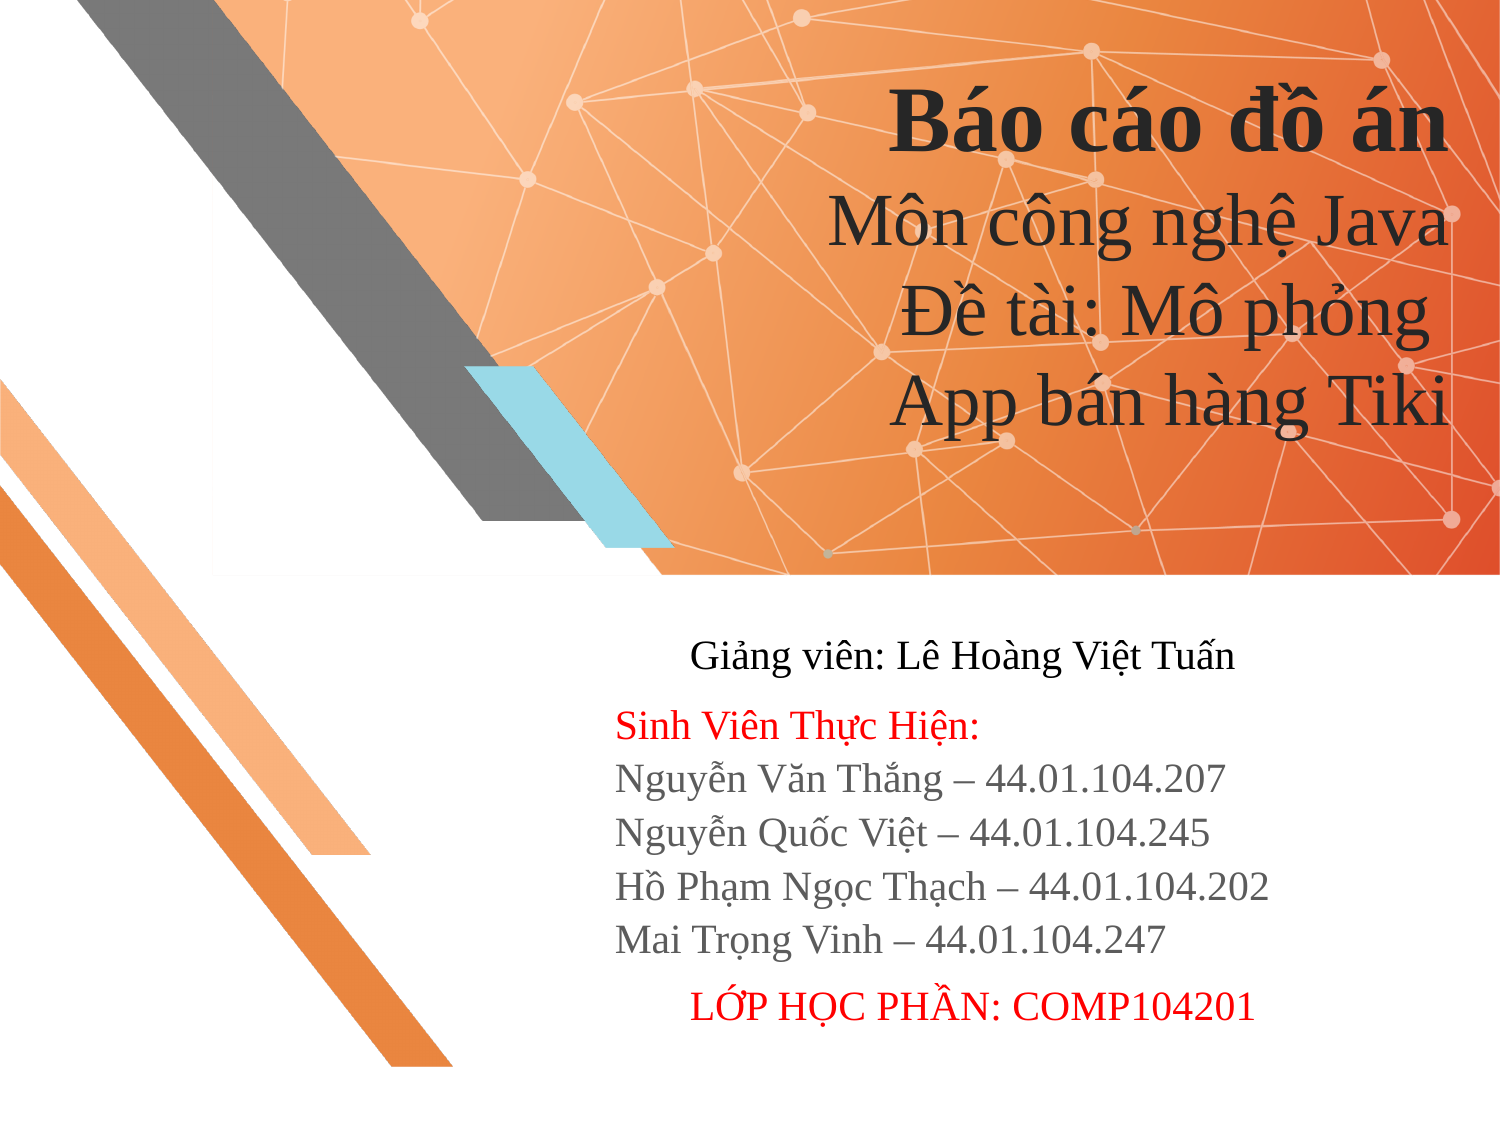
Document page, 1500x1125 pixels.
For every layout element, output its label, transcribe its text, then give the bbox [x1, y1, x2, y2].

title Báo cáo đồ án Môn công nghệ Java Đề tài: Mô phỏng App bán hàng Tiki [324, 99, 1450, 448]
subtitle Giảng viên: Lê Hoàng Việt Tuấn Sinh Viên Thực Hiện: Nguyễn Văn Thắng – 44.01.104.207 Nguyễn Quốc Việt – 44.01.104.245 Hồ Phạm Ngọc Thạch – 44.01.104.202 Mai Trọng Vinh – 44.01.104.247 LỚP HỌC PHẦN: COMP104201 [525, 612, 1375, 1075]
picture [0, 0, 1500, 1067]
